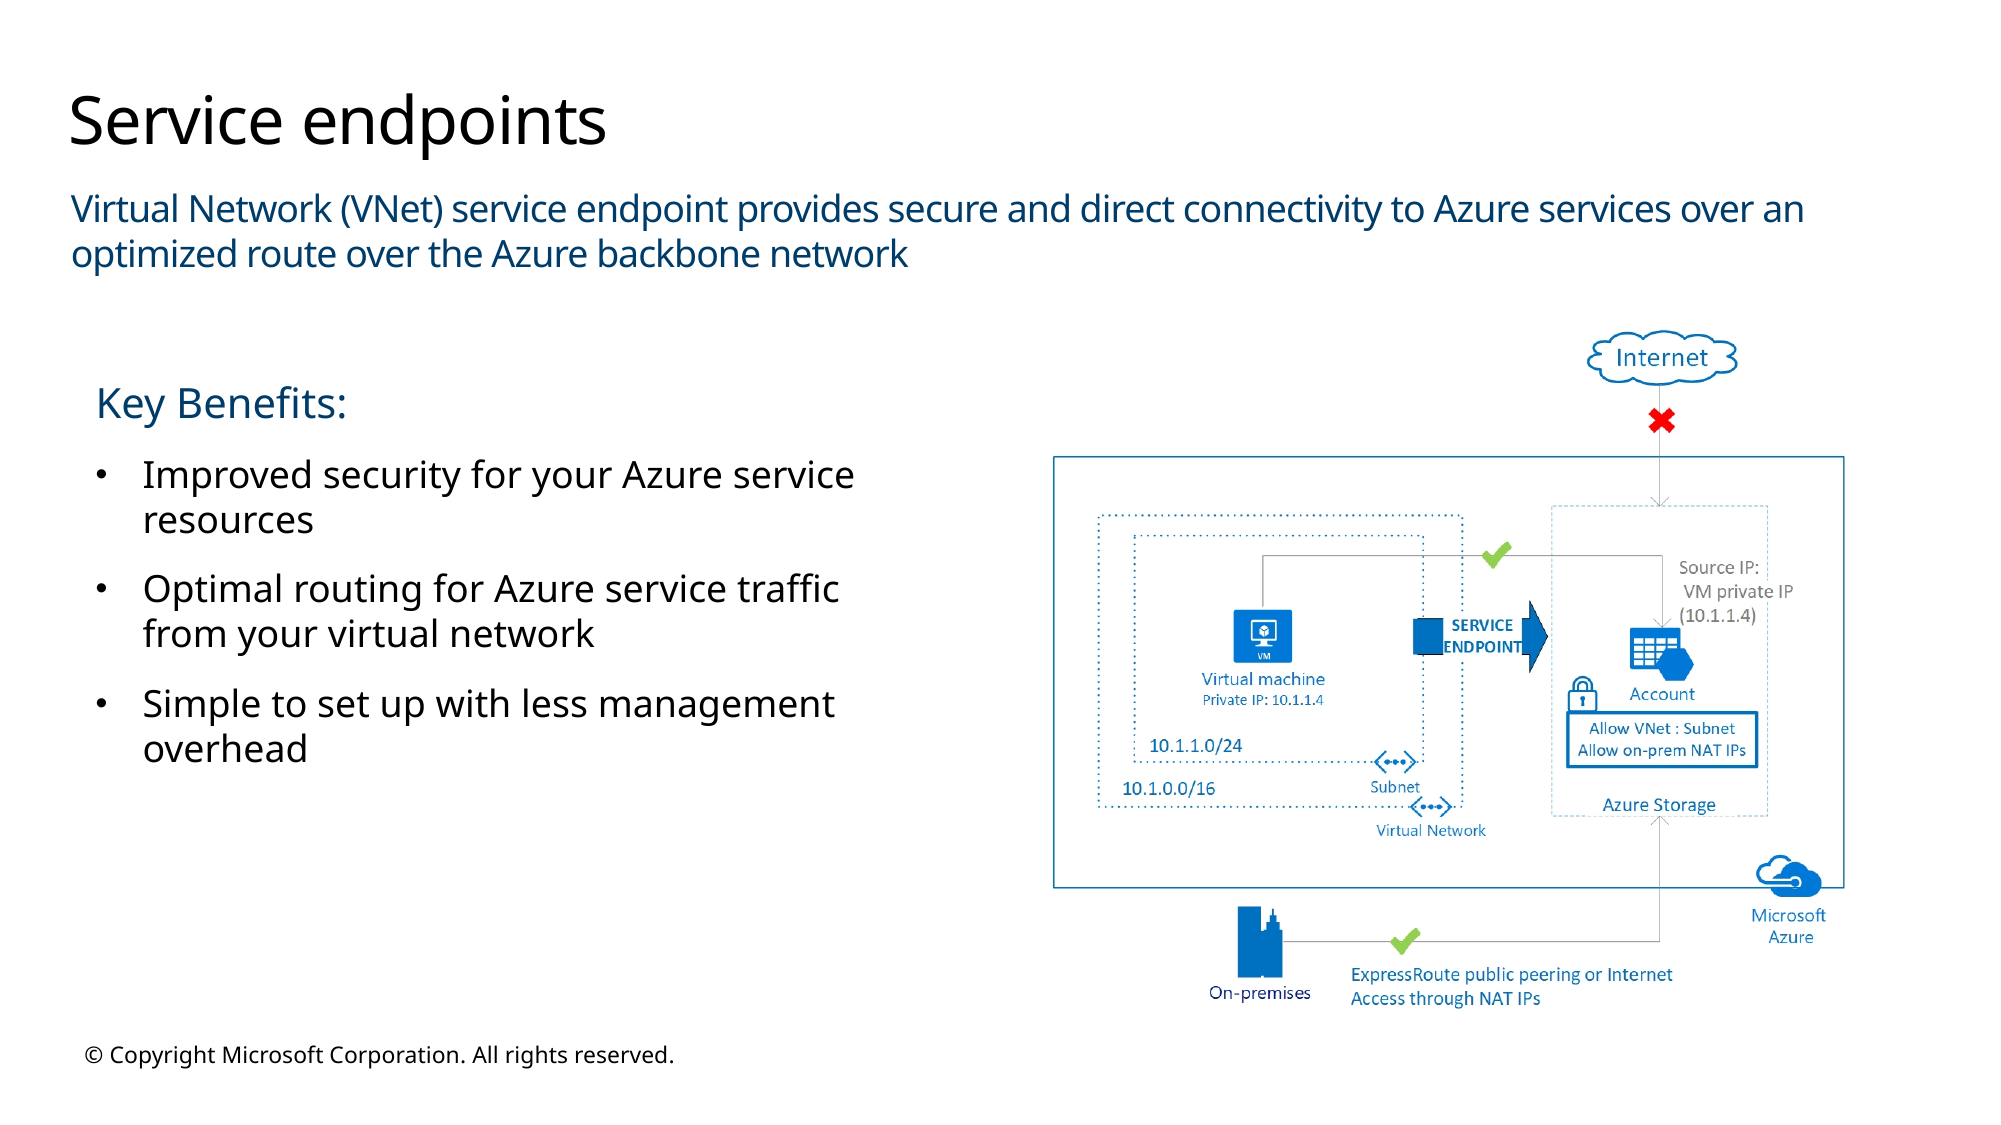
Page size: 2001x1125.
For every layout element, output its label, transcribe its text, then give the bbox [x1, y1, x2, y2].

picture [1051, 328, 1845, 1020]
title Service endpoints [68, 72, 1930, 178]
text_box Key Benefits: Improved security for your Azure service resources Optimal routing for Azure service traffic from your virtual network Simple to set up with less management overhead [95, 368, 883, 778]
list Virtual Network (VNet) service endpoint provides secure and direct connectivity to Azure services over an optimized route over the Azure backbone network [70, 177, 1932, 284]
